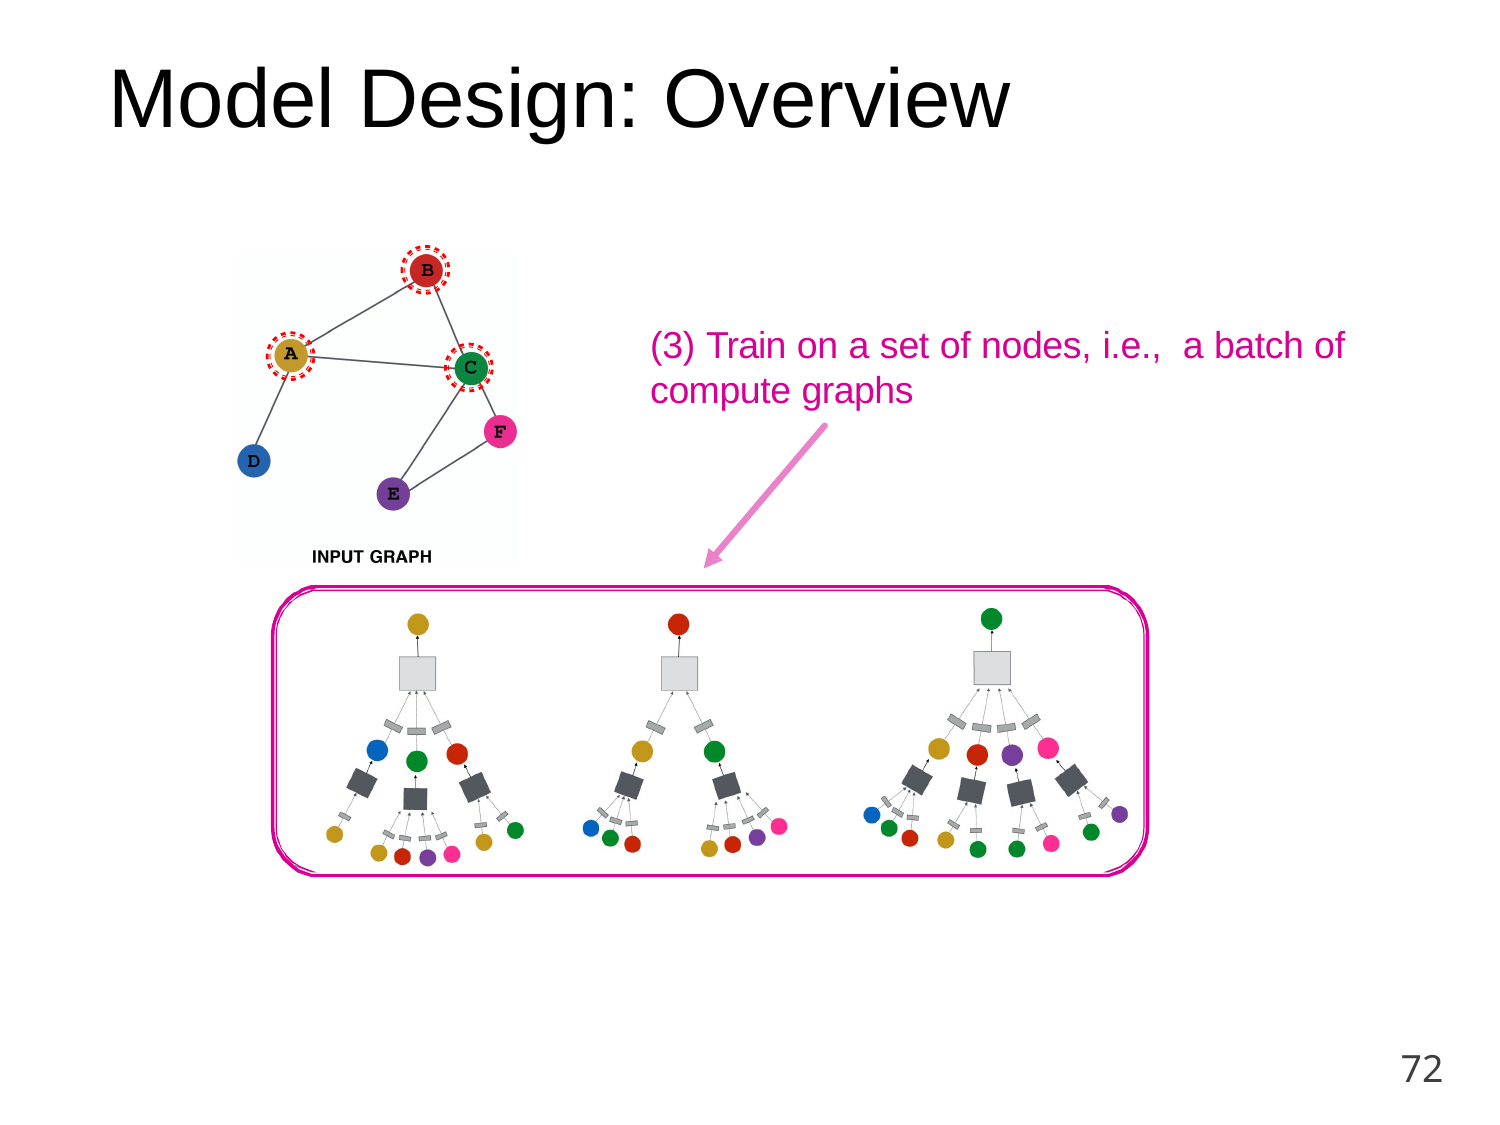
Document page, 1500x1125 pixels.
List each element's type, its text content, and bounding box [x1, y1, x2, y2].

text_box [270, 584, 1150, 878]
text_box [237, 244, 518, 563]
title Model Design: Overview [93, 42, 1388, 159]
text_box (3) Train on a set of nodes, i.e., a batch of compute graphs [635, 314, 1388, 419]
text_box 72 [1384, 1044, 1462, 1096]
text_box [703, 422, 828, 569]
